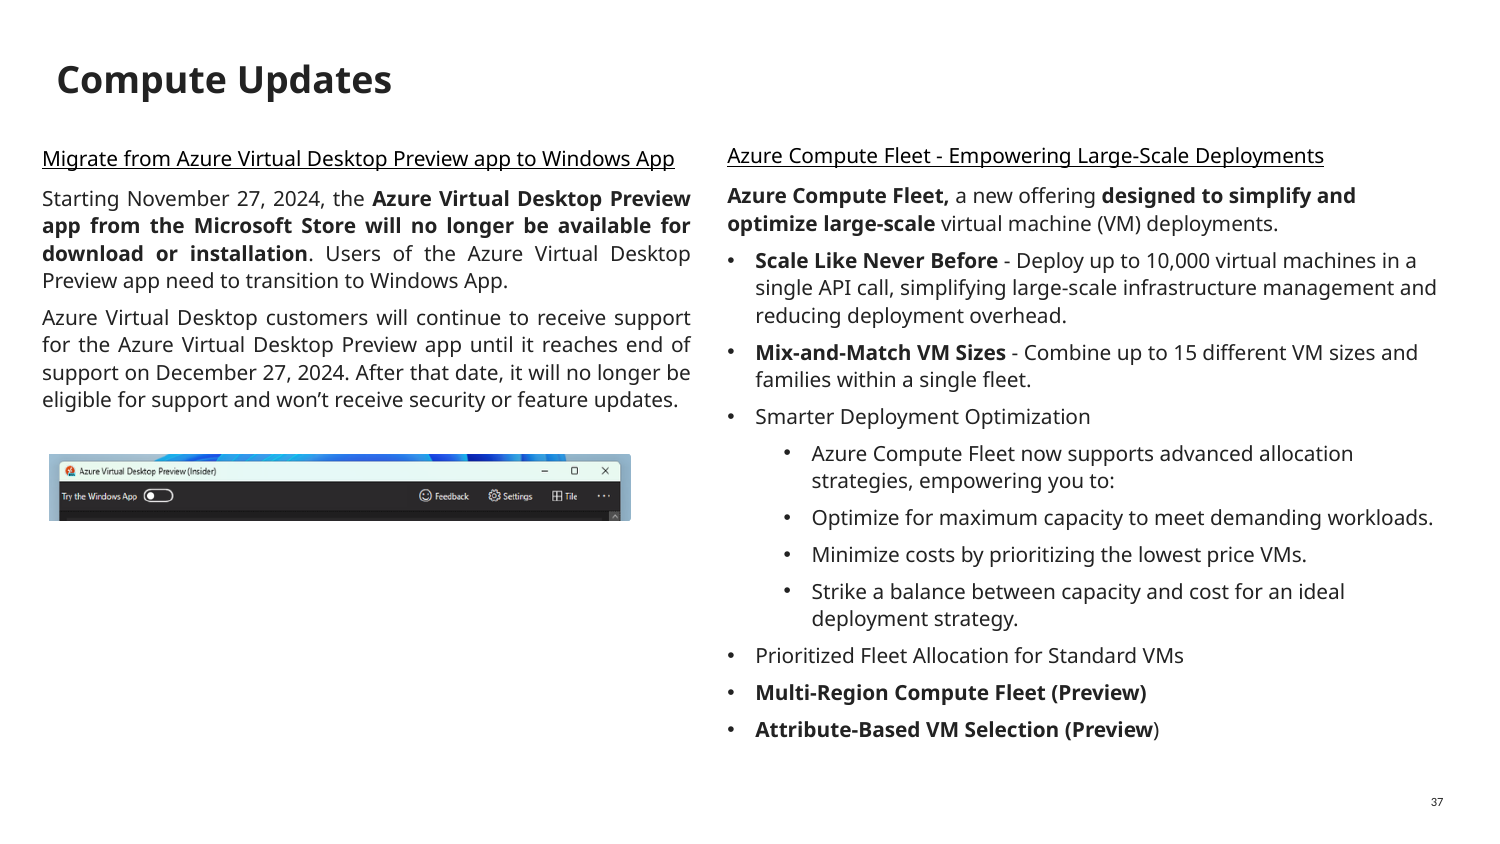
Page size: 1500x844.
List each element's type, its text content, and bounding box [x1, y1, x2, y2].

list Azure Compute Fleet - Empowering Large-Scale Deployments Azure Compute Fleet, a new offering designed to simplify and optimize large-scale virtual machine (VM) deployments. Scale Like Never Before - Deploy up to 10,000 virtual machines in a single API call, simplifying large-scale infrastructure management and reducing deployment overhead. Mix-and-Match VM Sizes - Combine up to 15 different VM sizes and families within a single fleet. Smarter Deployment Optimization Azure Compute Fleet now supports advanced allocation strategies, empowering you to: Optimize for maximum capacity to meet demanding workloads. Minimize costs by prioritizing the lowest price VMs. Strike a balance between capacity and cost for an ideal deployment strategy. Prioritized Fleet Allocation for Standard VMs Multi-Region Compute Fleet (Preview) Attribute-Based VM Selection (Preview) [727, 140, 1444, 760]
title Compute Updates [56, 56, 1444, 113]
list Migrate from Azure Virtual Desktop Preview app to Windows App Starting November 27, 2024, the Azure Virtual Desktop Preview app from the Microsoft Store will no longer be available for download or installation. Users of the Azure Virtual Desktop Preview app need to transition to Windows App. Azure Virtual Desktop customers will continue to receive support for the Azure Virtual Desktop Preview app until it reaches end of support on December 27, 2024. After that date, it will no longer be eligible for support and won’t receive security or feature updates. [42, 142, 691, 432]
picture [49, 452, 640, 525]
